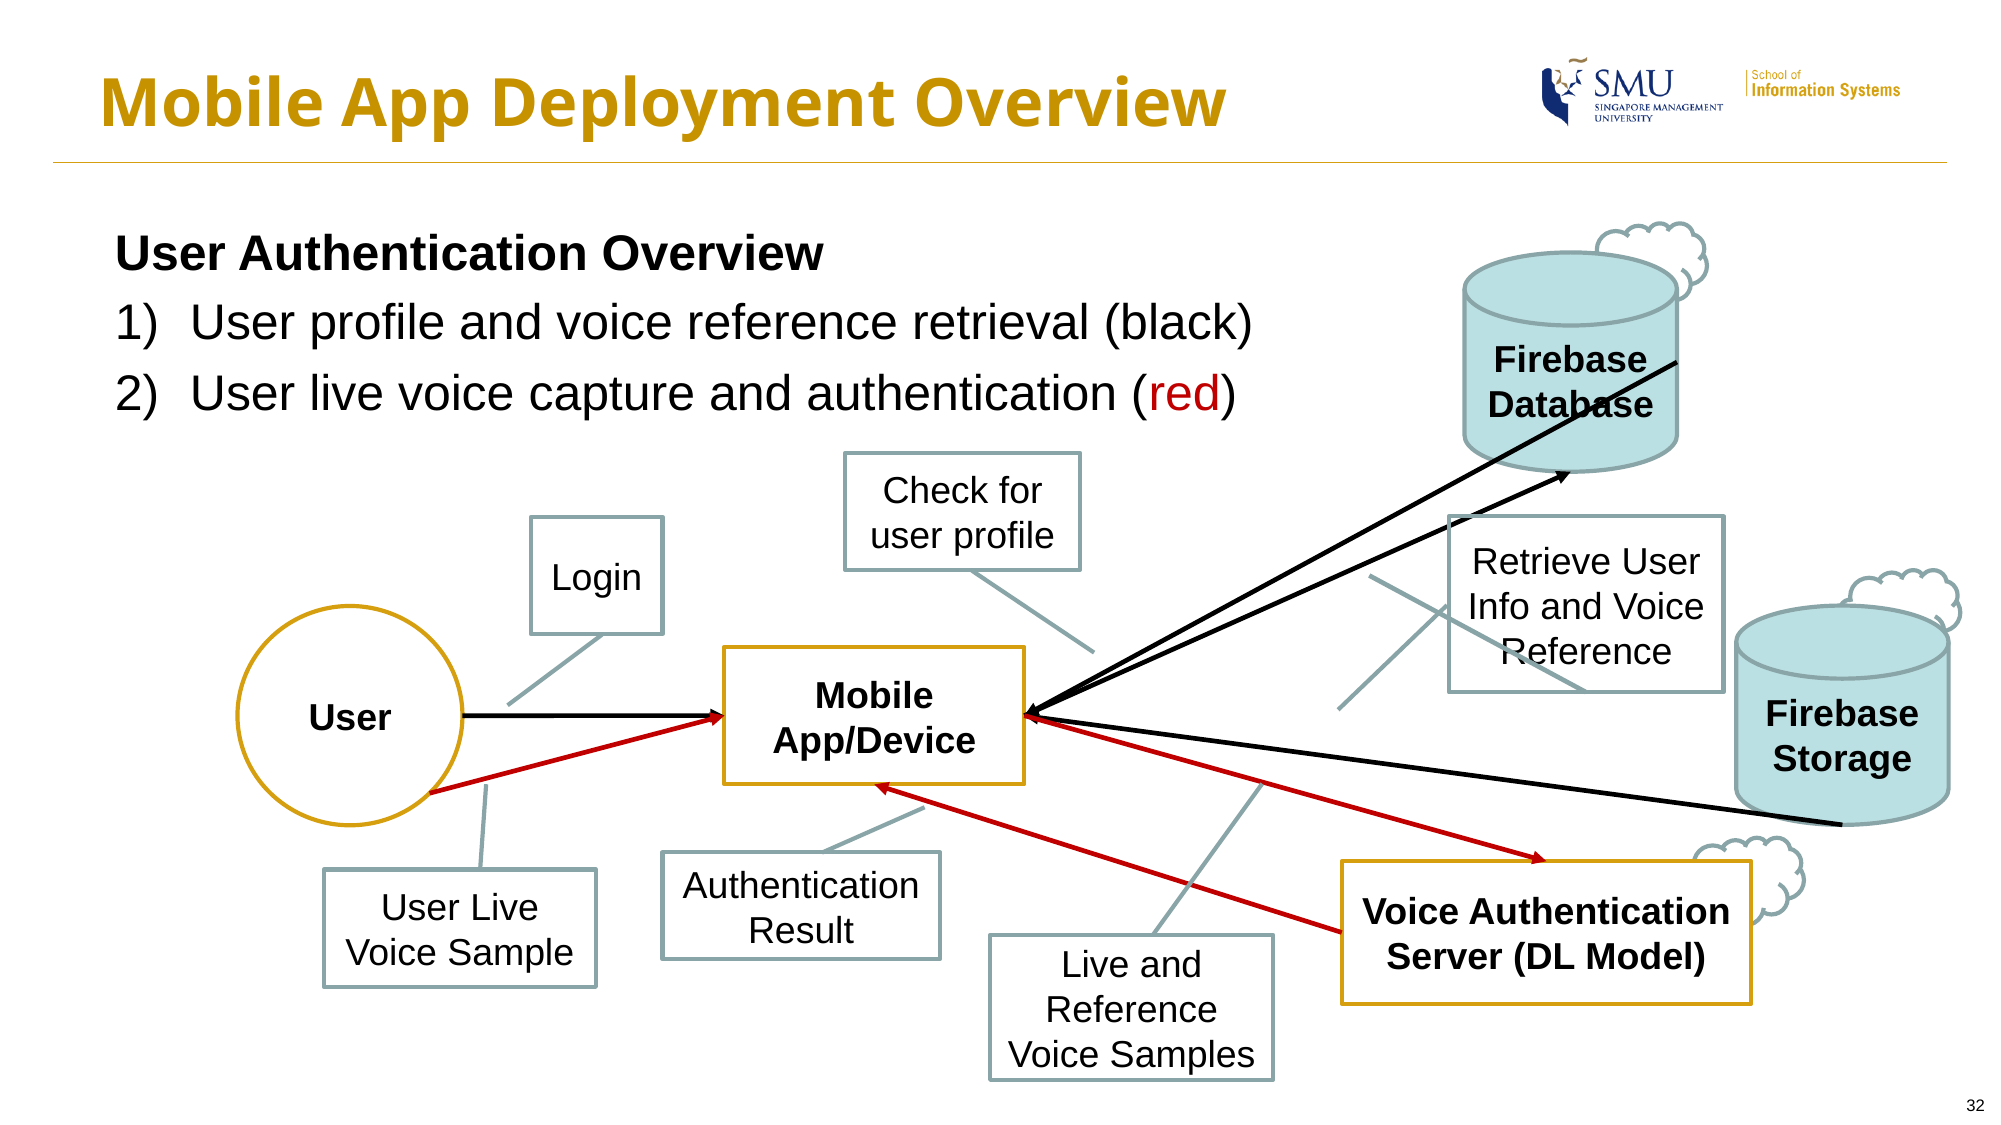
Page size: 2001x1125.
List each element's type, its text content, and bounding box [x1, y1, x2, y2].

text_box User Live Voice Sample [322, 802, 598, 989]
text_box Firebase Database [1462, 250, 1680, 474]
text_box Firebase Storage [1734, 603, 1951, 827]
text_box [429, 715, 725, 794]
text_box Login [506, 515, 665, 707]
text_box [1024, 471, 1572, 713]
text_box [1369, 575, 1450, 605]
text_box [1840, 568, 1963, 633]
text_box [1024, 361, 1465, 471]
slide_number 32 [1716, 1087, 2000, 1125]
text_box Check for user profile [843, 451, 1018, 604]
text_box [1692, 835, 1807, 926]
list User Authentication Overview User profile and voice reference retrieval (black) User live voice capture and authentication (red) [99, 212, 1900, 434]
text_box Live and Reference Voice Samples [988, 941, 1275, 1082]
text_box Voice Authentication Server (DL Model) [1340, 859, 1753, 1006]
text_box [1594, 221, 1710, 302]
text_box Mobile App/Device [722, 645, 1018, 786]
title Mobile App Deployment Overview [83, 52, 1900, 148]
picture [1515, 29, 1927, 153]
text_box User [235, 603, 465, 828]
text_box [874, 784, 1342, 933]
text_box Authentication Result [660, 829, 942, 961]
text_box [1024, 715, 1547, 862]
text_box Retrieve User Info and Voice Reference [1576, 514, 1726, 694]
